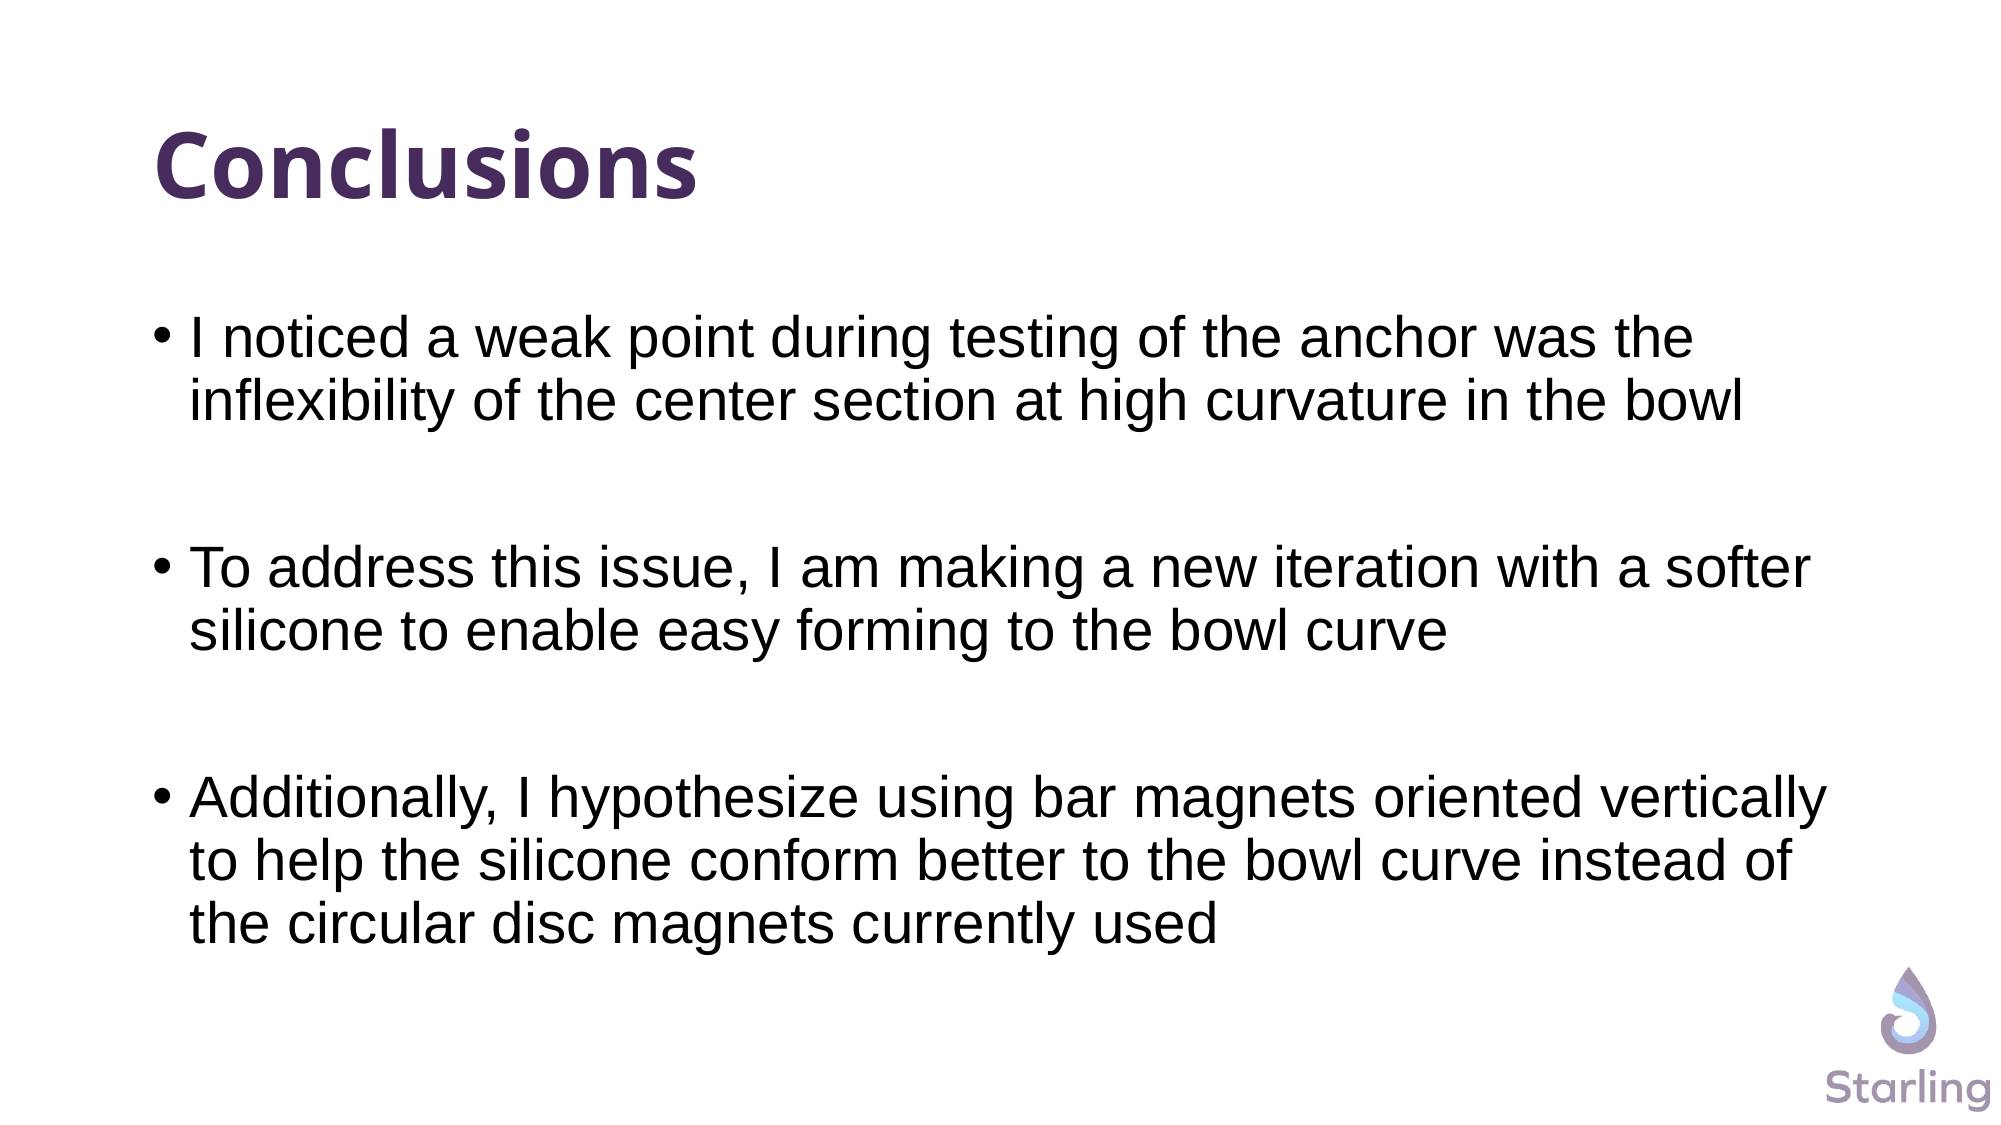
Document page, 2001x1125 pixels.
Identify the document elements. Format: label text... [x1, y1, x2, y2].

list I noticed a weak point during testing of the anchor was the inflexibility of the center section at high curvature in the bowl To address this issue, I am making a new iteration with a softer silicone to enable easy forming to the bowl curve Additionally, I hypothesize using bar magnets oriented vertically to help the silicone conform better to the bowl curve instead of the circular disc magnets currently used [137, 299, 1863, 1015]
title Conclusions [137, 59, 1863, 278]
